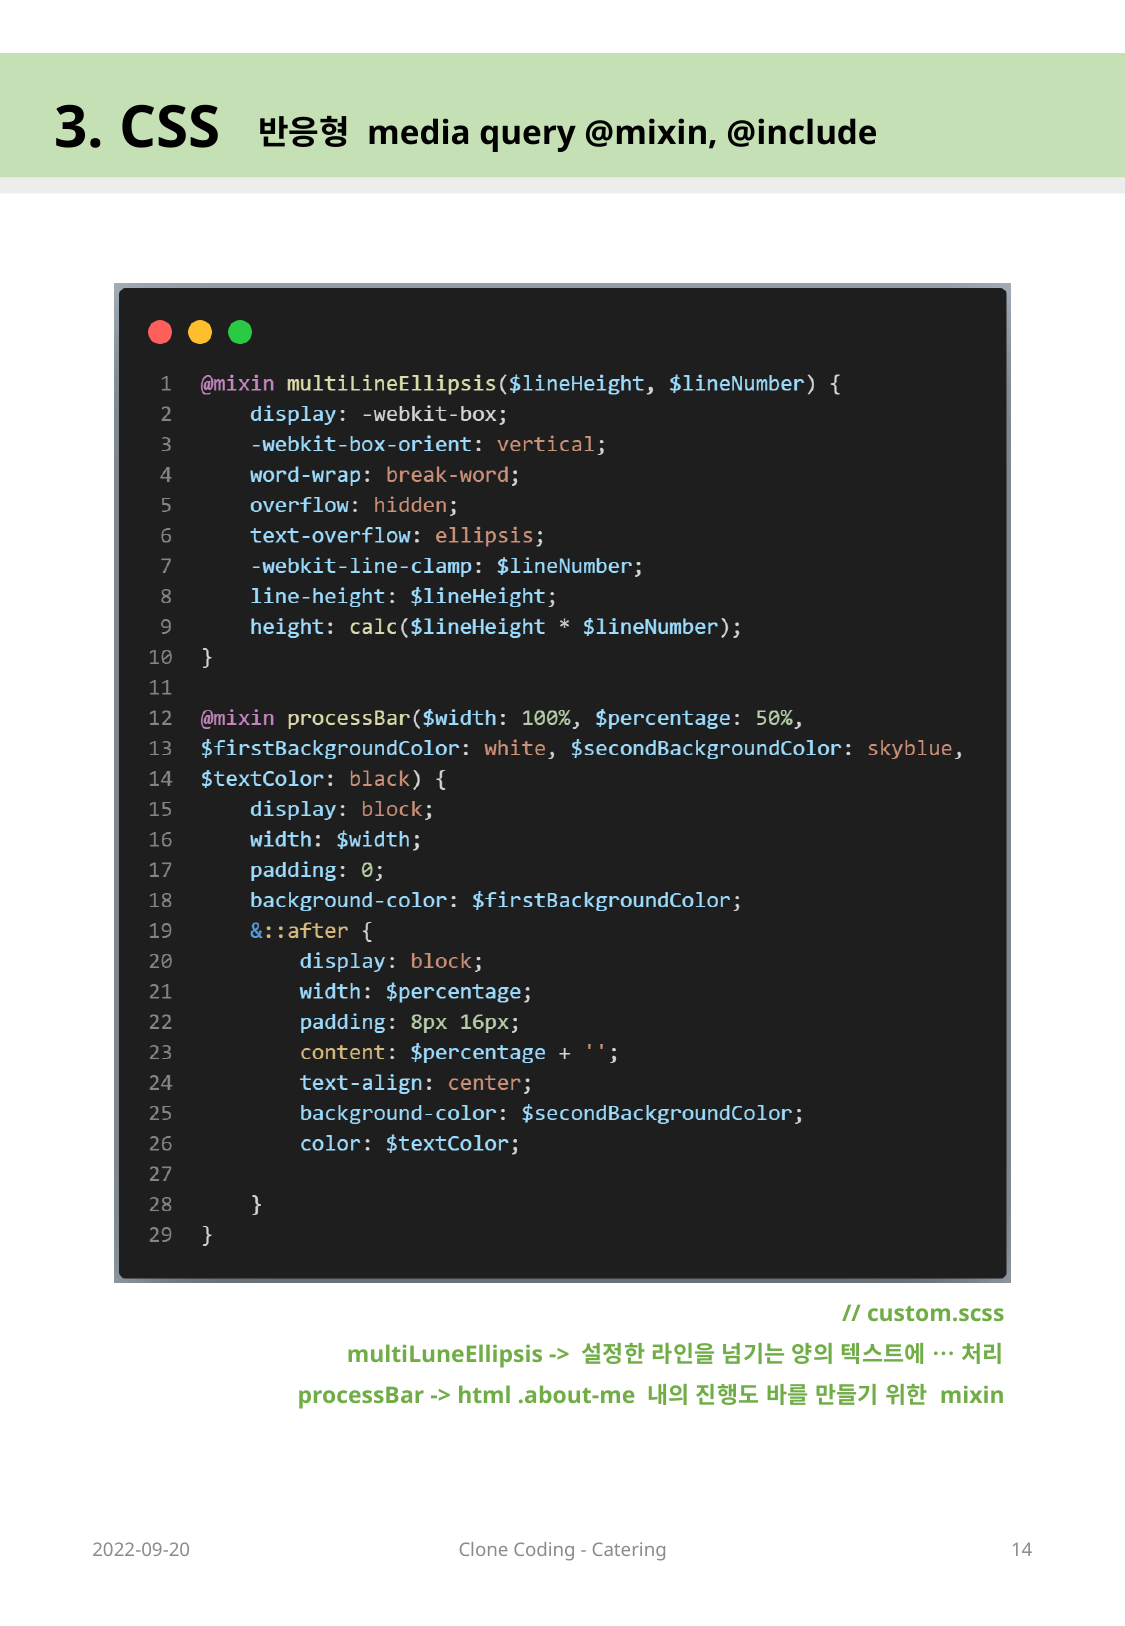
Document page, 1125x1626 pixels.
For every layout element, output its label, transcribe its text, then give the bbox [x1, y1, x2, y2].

footer Clone Coding - Catering [372, 1506, 753, 1593]
slide_number 14 [794, 1506, 1048, 1593]
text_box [0, 53, 1125, 194]
text_box // custom.scss multiLuneEllipsis -> 설정한 라인을 넘기는 양의 텍스트에 … 처리 processBar -> html .about-me 내의 진행도 바를 만들기 위한 mixin [123, 1277, 1020, 1416]
picture [114, 283, 1011, 1284]
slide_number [77, 1506, 331, 1593]
